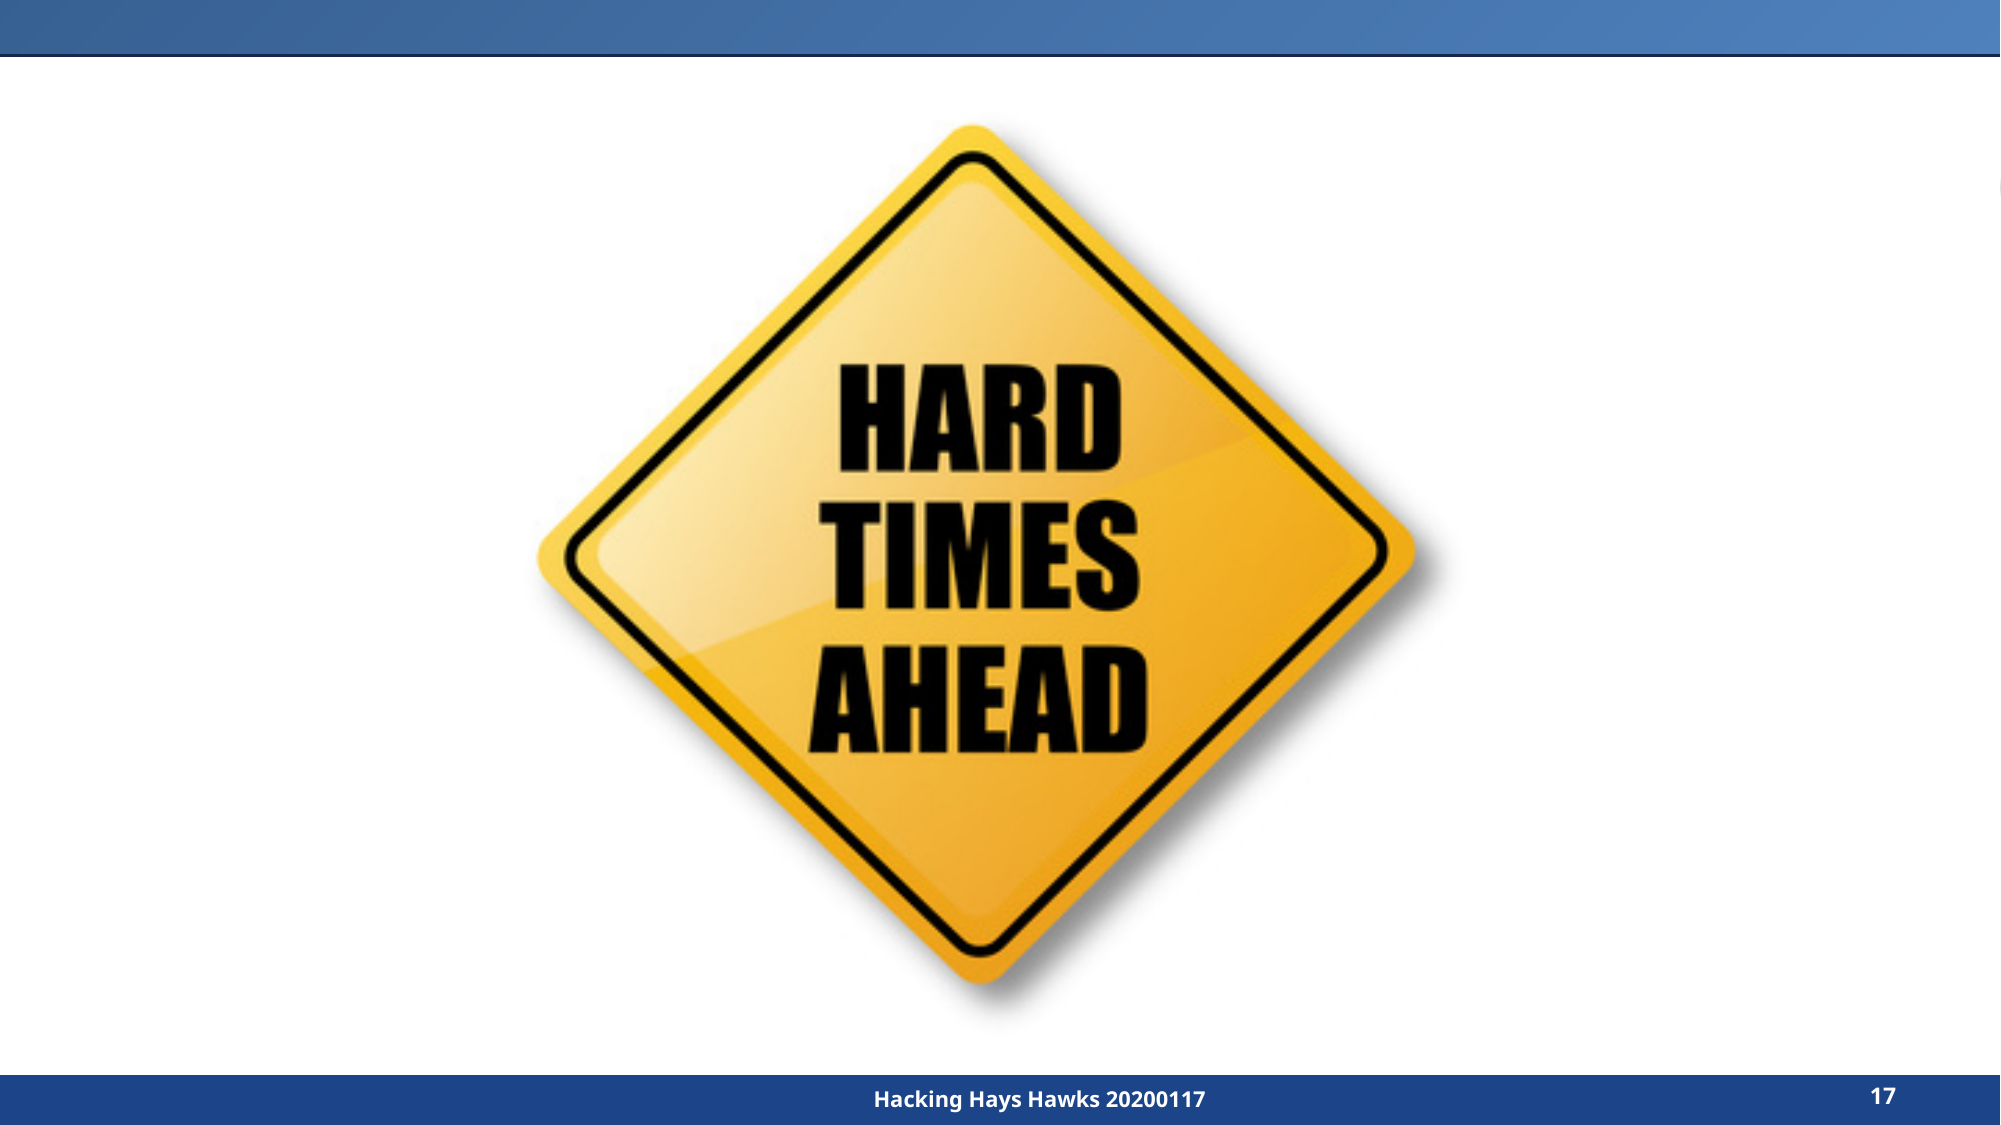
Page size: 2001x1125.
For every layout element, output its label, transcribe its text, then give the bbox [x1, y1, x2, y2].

slide_number 17 [1800, 1076, 1967, 1120]
picture [512, 99, 1482, 1050]
